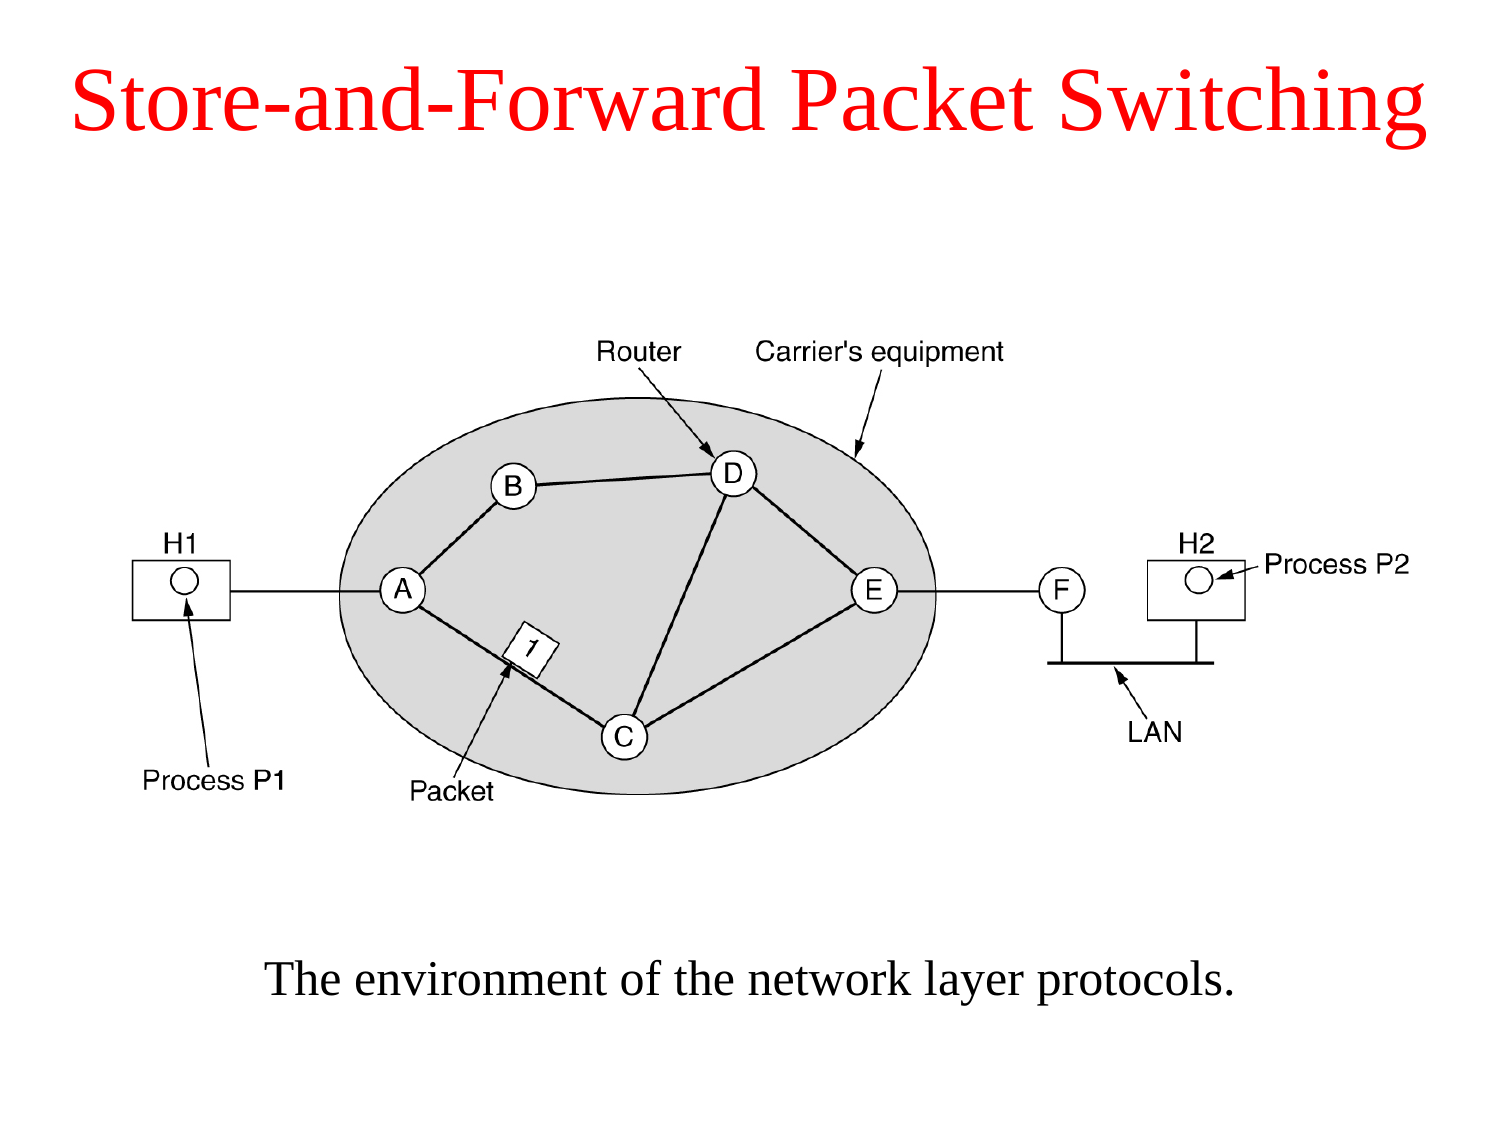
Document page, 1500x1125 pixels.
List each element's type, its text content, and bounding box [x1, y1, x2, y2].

list The environment of the network layer protocols. [0, 937, 1500, 1076]
title Store-and-Forward Packet Switching [0, 0, 1500, 188]
picture [127, 334, 1416, 807]
